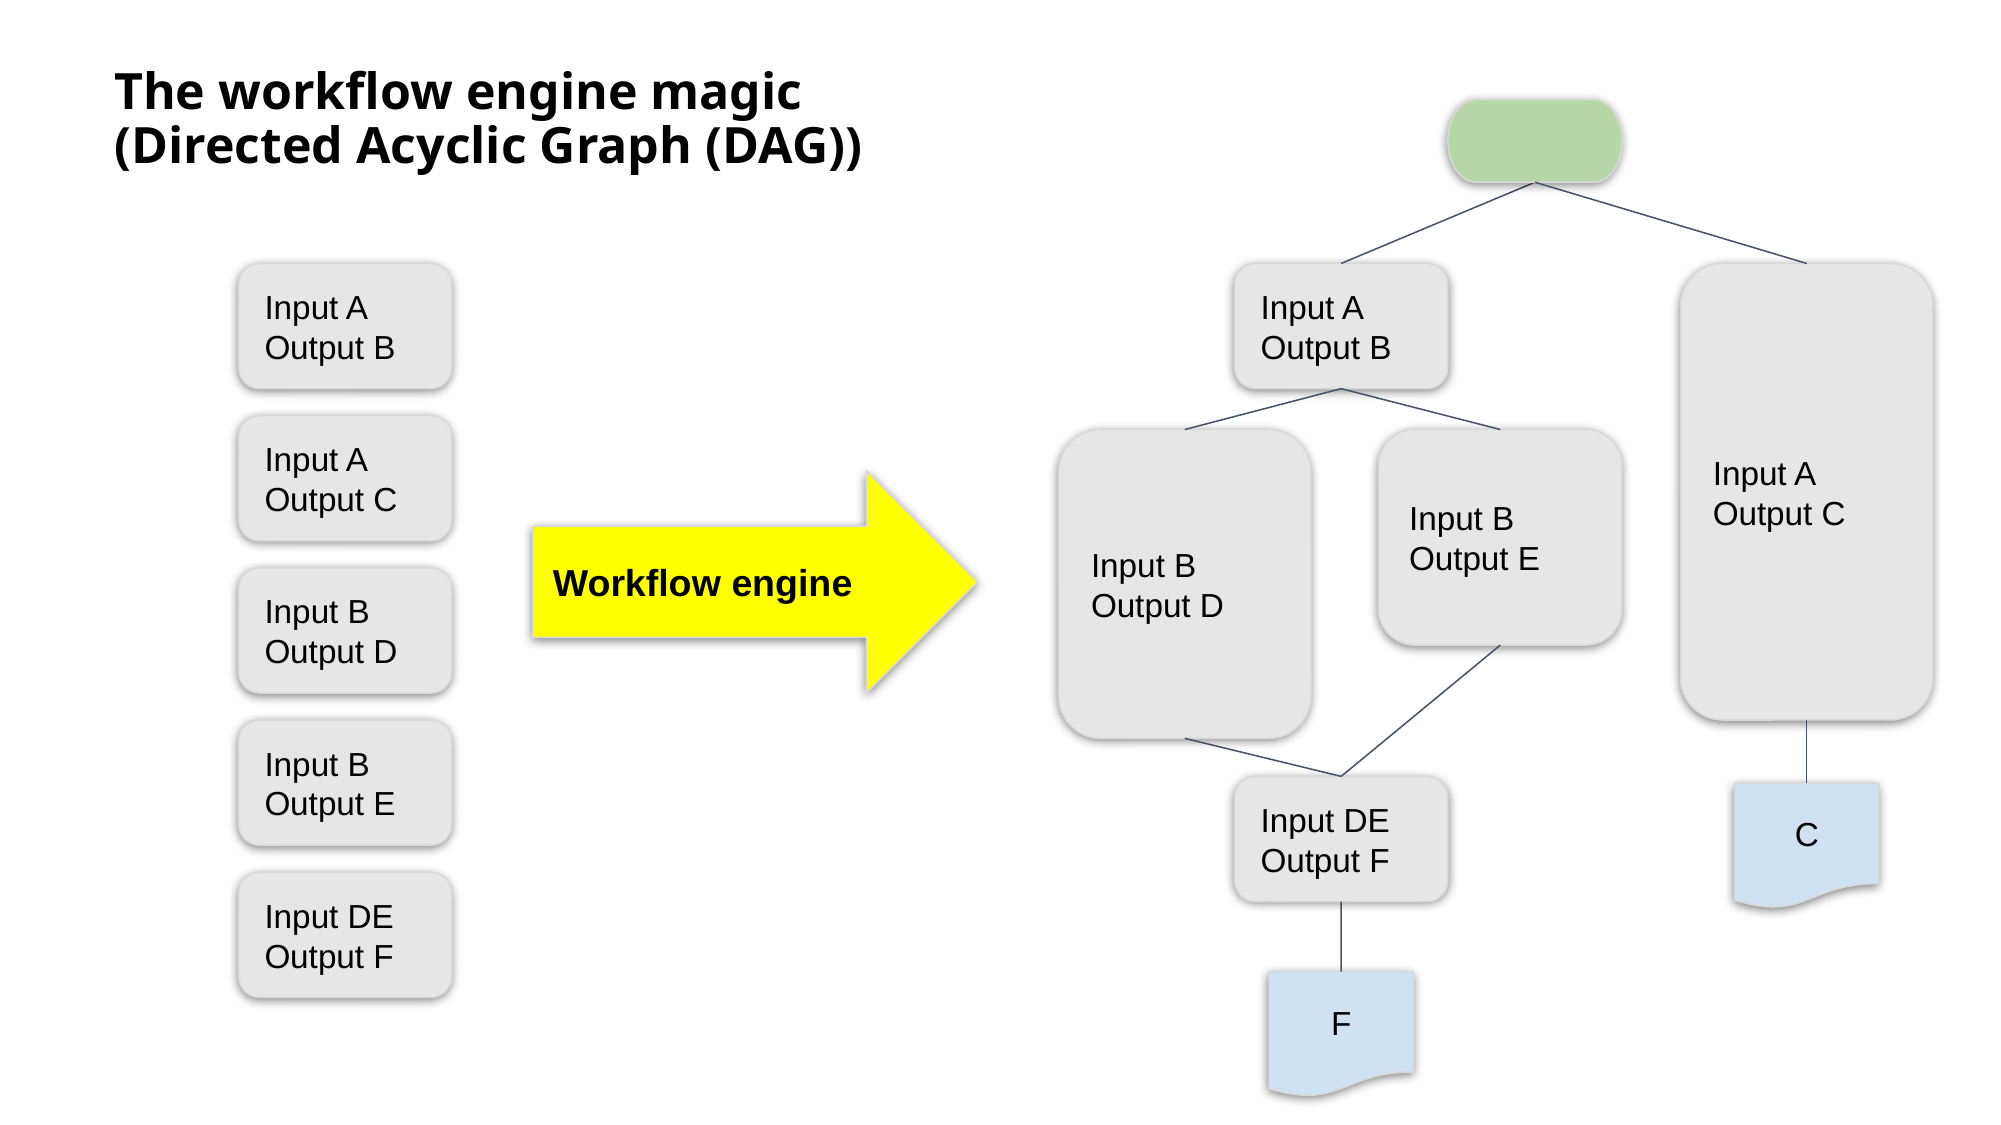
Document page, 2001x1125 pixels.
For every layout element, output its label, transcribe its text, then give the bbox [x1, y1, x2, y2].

text_box Input A Output B [238, 263, 452, 389]
text_box [1447, 99, 1622, 182]
text_box C [1734, 783, 1879, 907]
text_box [1341, 182, 1534, 264]
text_box Input DE Output F [238, 872, 452, 998]
title The workflow engine magic (Directed Acyclic Graph (DAG)) [94, 45, 1820, 264]
text_box Input A Output C [238, 415, 452, 541]
text_box Input B Output E [1378, 429, 1622, 646]
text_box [1341, 388, 1501, 430]
text_box Workflow engine [532, 470, 978, 693]
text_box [1184, 388, 1341, 430]
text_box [1184, 738, 1341, 777]
text_box Input DE Output F [1234, 777, 1448, 902]
text_box Input A Output C [1680, 263, 1933, 721]
text_box F [1269, 971, 1414, 1096]
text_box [1534, 182, 1807, 264]
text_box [1341, 645, 1501, 777]
text_box Input B Output D [238, 567, 452, 694]
text_box Input A Output B [1234, 263, 1448, 388]
text_box Input B Output D [1058, 429, 1312, 739]
text_box Input B Output E [238, 720, 452, 846]
